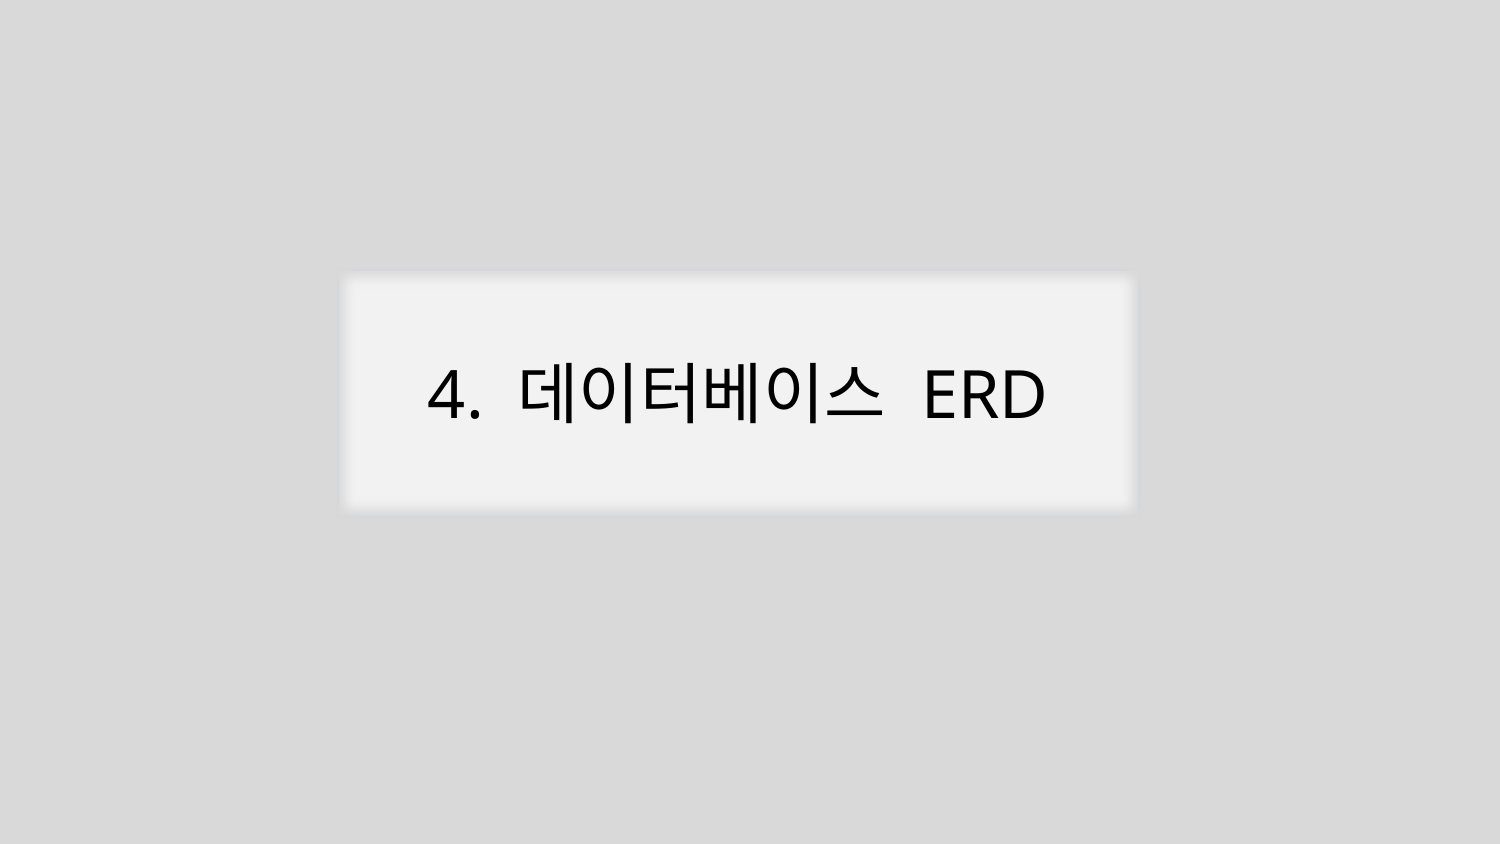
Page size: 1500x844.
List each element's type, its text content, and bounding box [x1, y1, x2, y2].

text_box 4. 데이터베이스 ERD [354, 286, 1123, 500]
